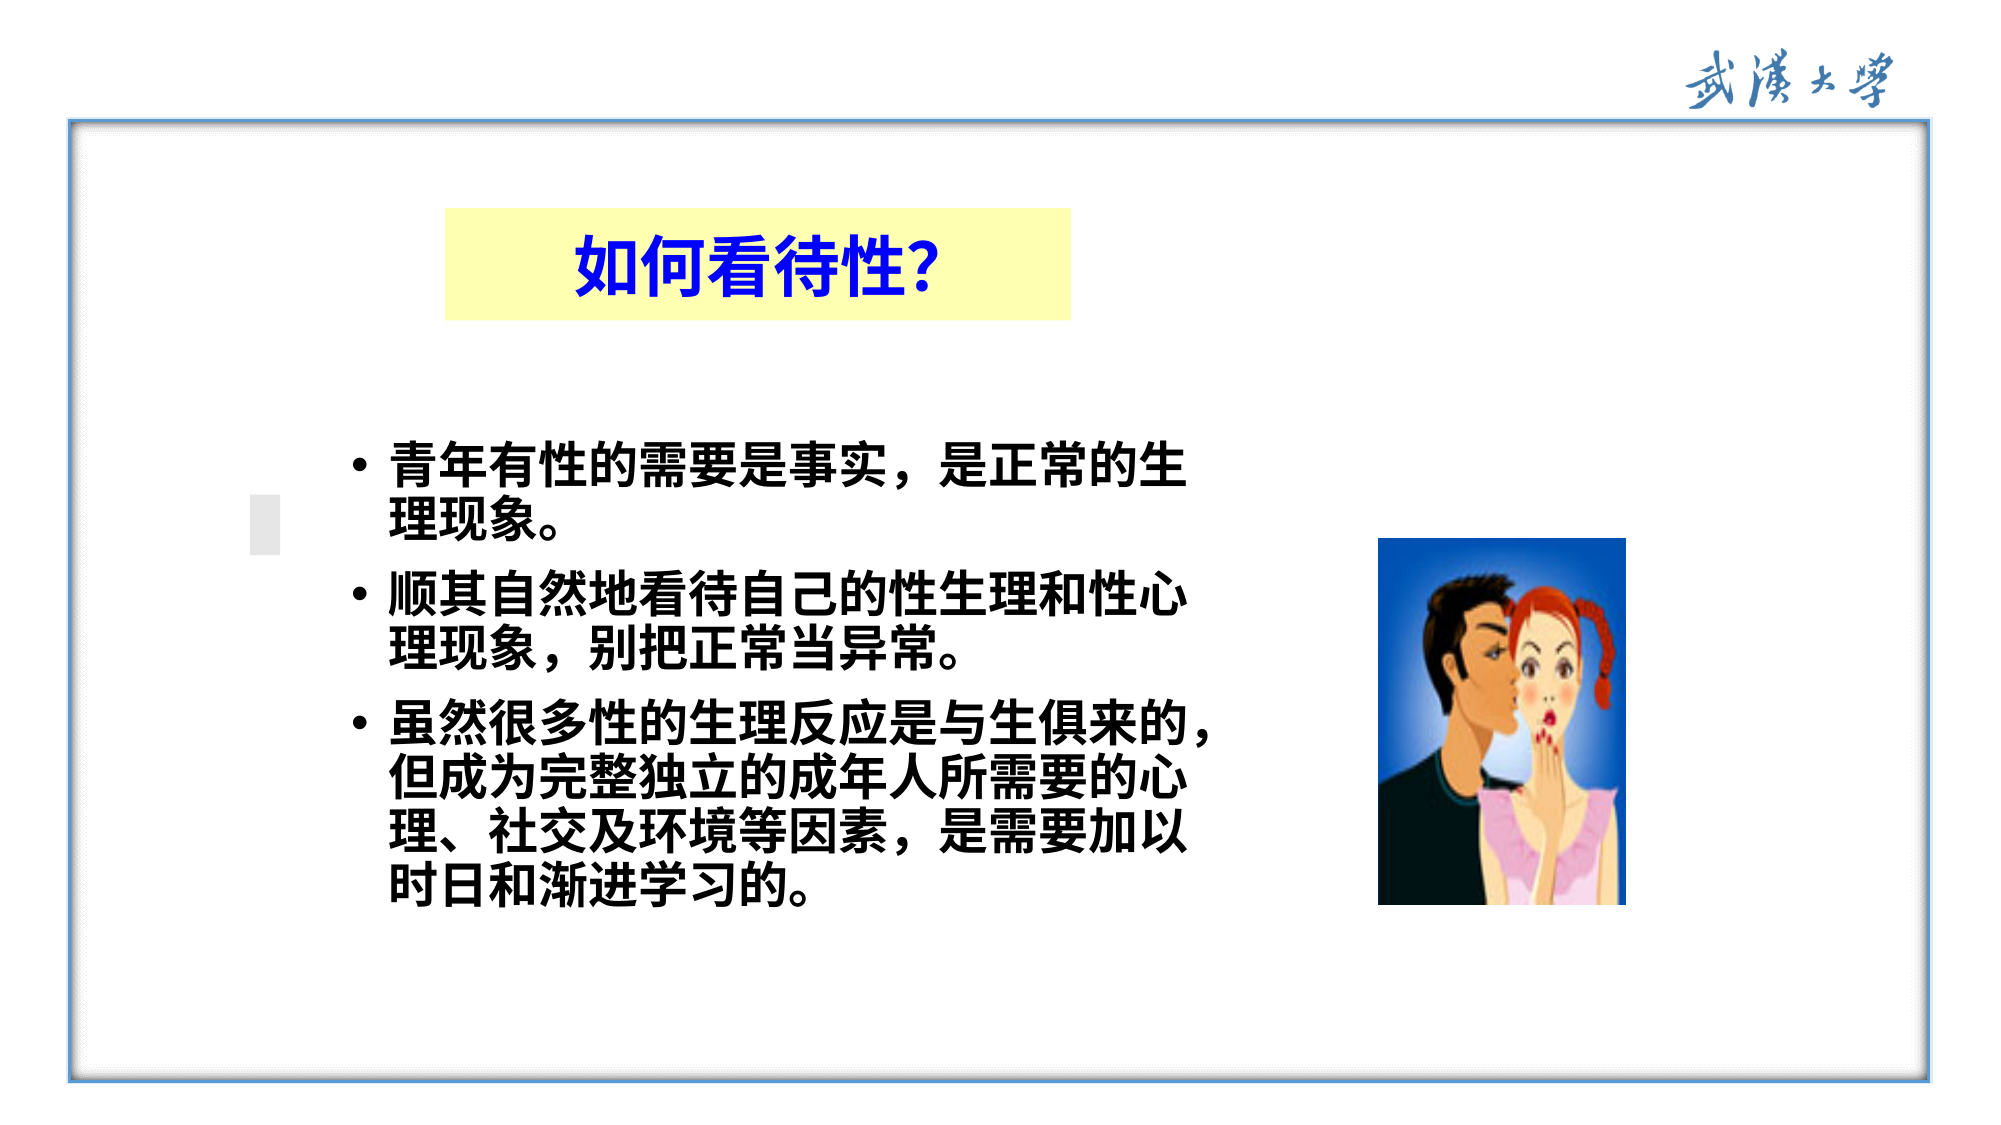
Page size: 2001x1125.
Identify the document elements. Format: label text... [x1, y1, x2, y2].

text_box [249, 494, 281, 556]
text_box 如何看待性？ [444, 208, 1071, 321]
picture [66, 117, 1933, 1084]
list 青年有性的需要是事实，是正常的生理现象。 顺其自然地看待自己的性生理和性心理现象，别把正常当异常。 虽然很多性的生理反应是与生俱来的，但成为完整独立的成年人所需要的心理、社交及环境等因素，是需要加以时日和渐进学习的。 [336, 433, 1211, 1011]
